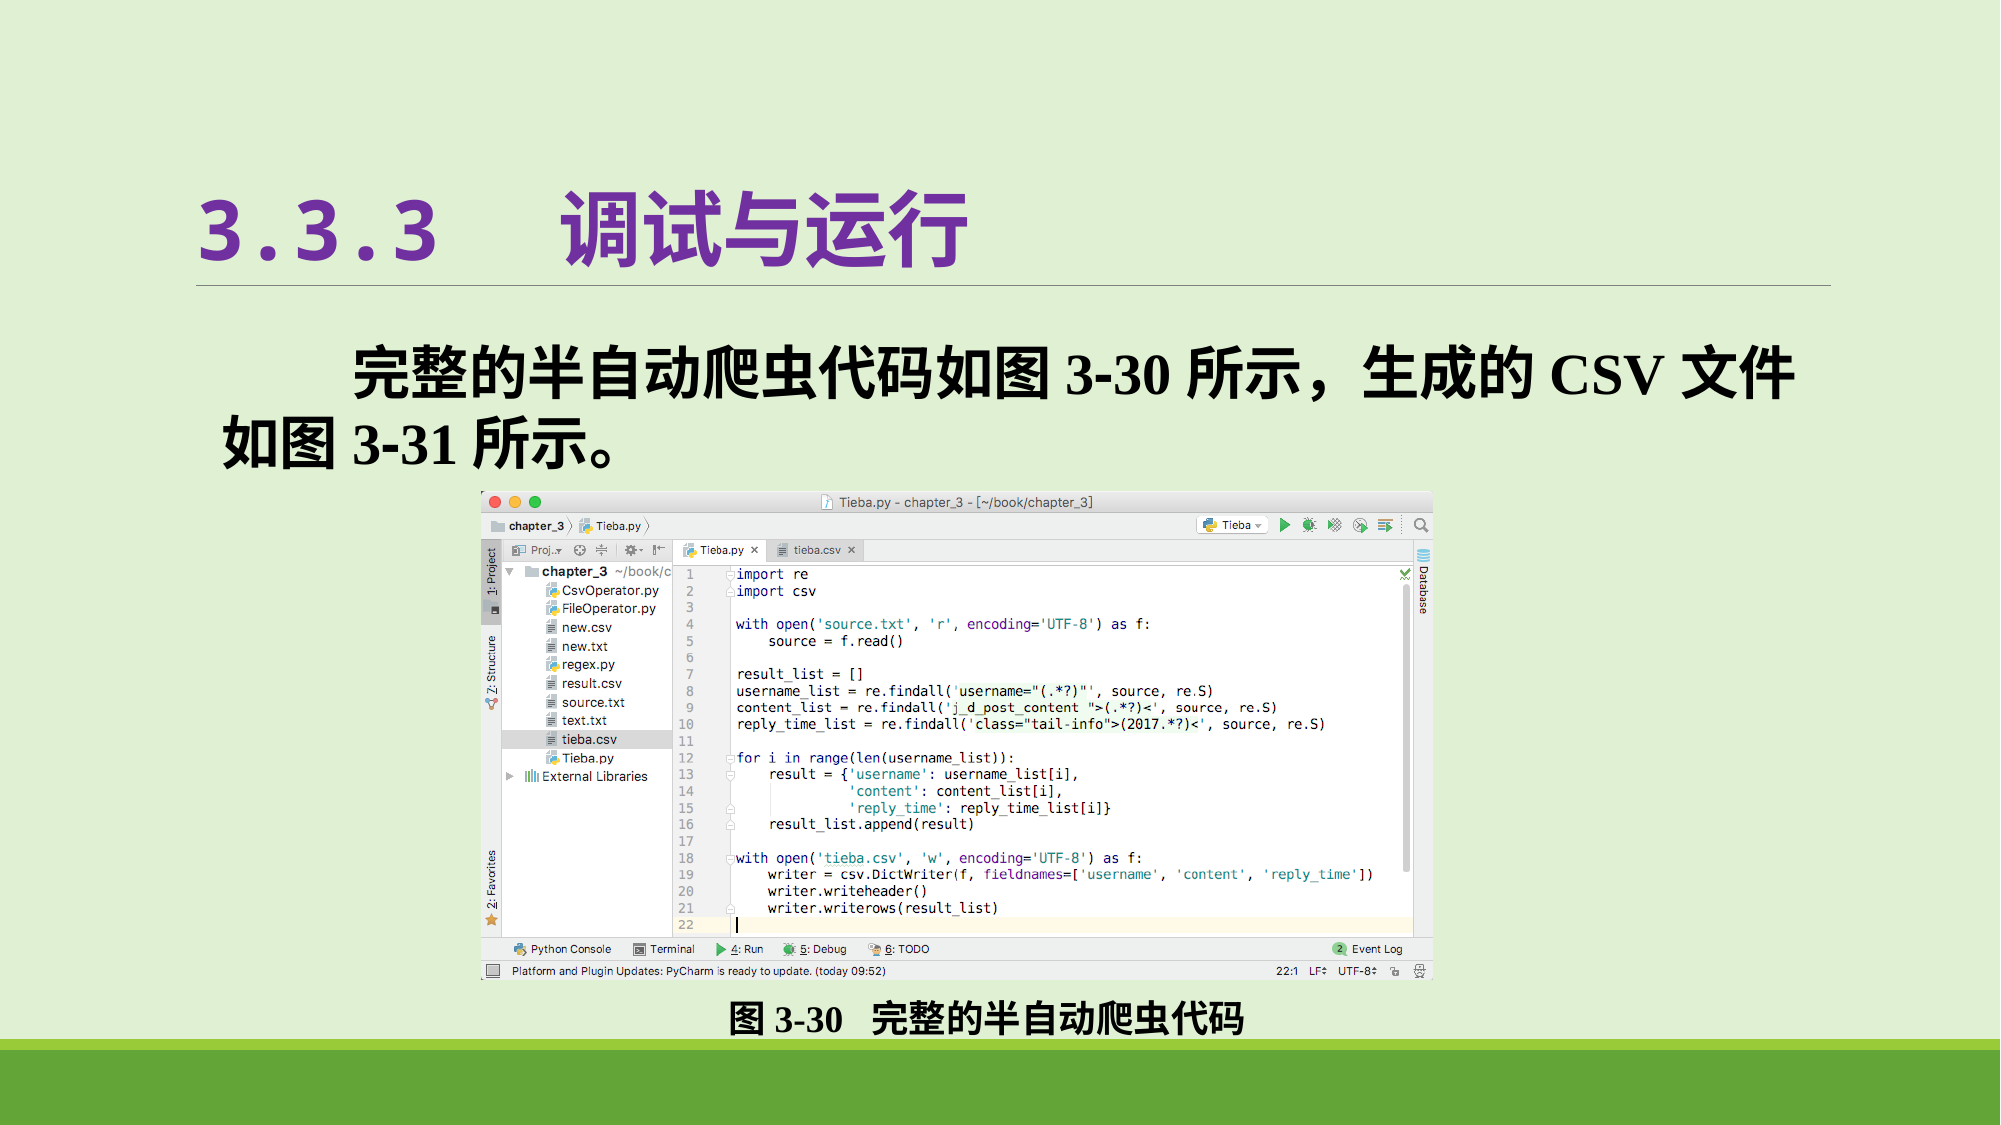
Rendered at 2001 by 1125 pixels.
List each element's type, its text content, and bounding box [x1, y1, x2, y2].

text_box 图3-30 完整的半自动爬虫代码 [713, 989, 1262, 1047]
picture [481, 491, 1433, 981]
list 完整的半自动爬虫代码如图3-30所示，生成的CSV文件如图3-31所示。 [206, 79, 1830, 733]
title 3.3.3 调试与运行 [180, 47, 1830, 285]
